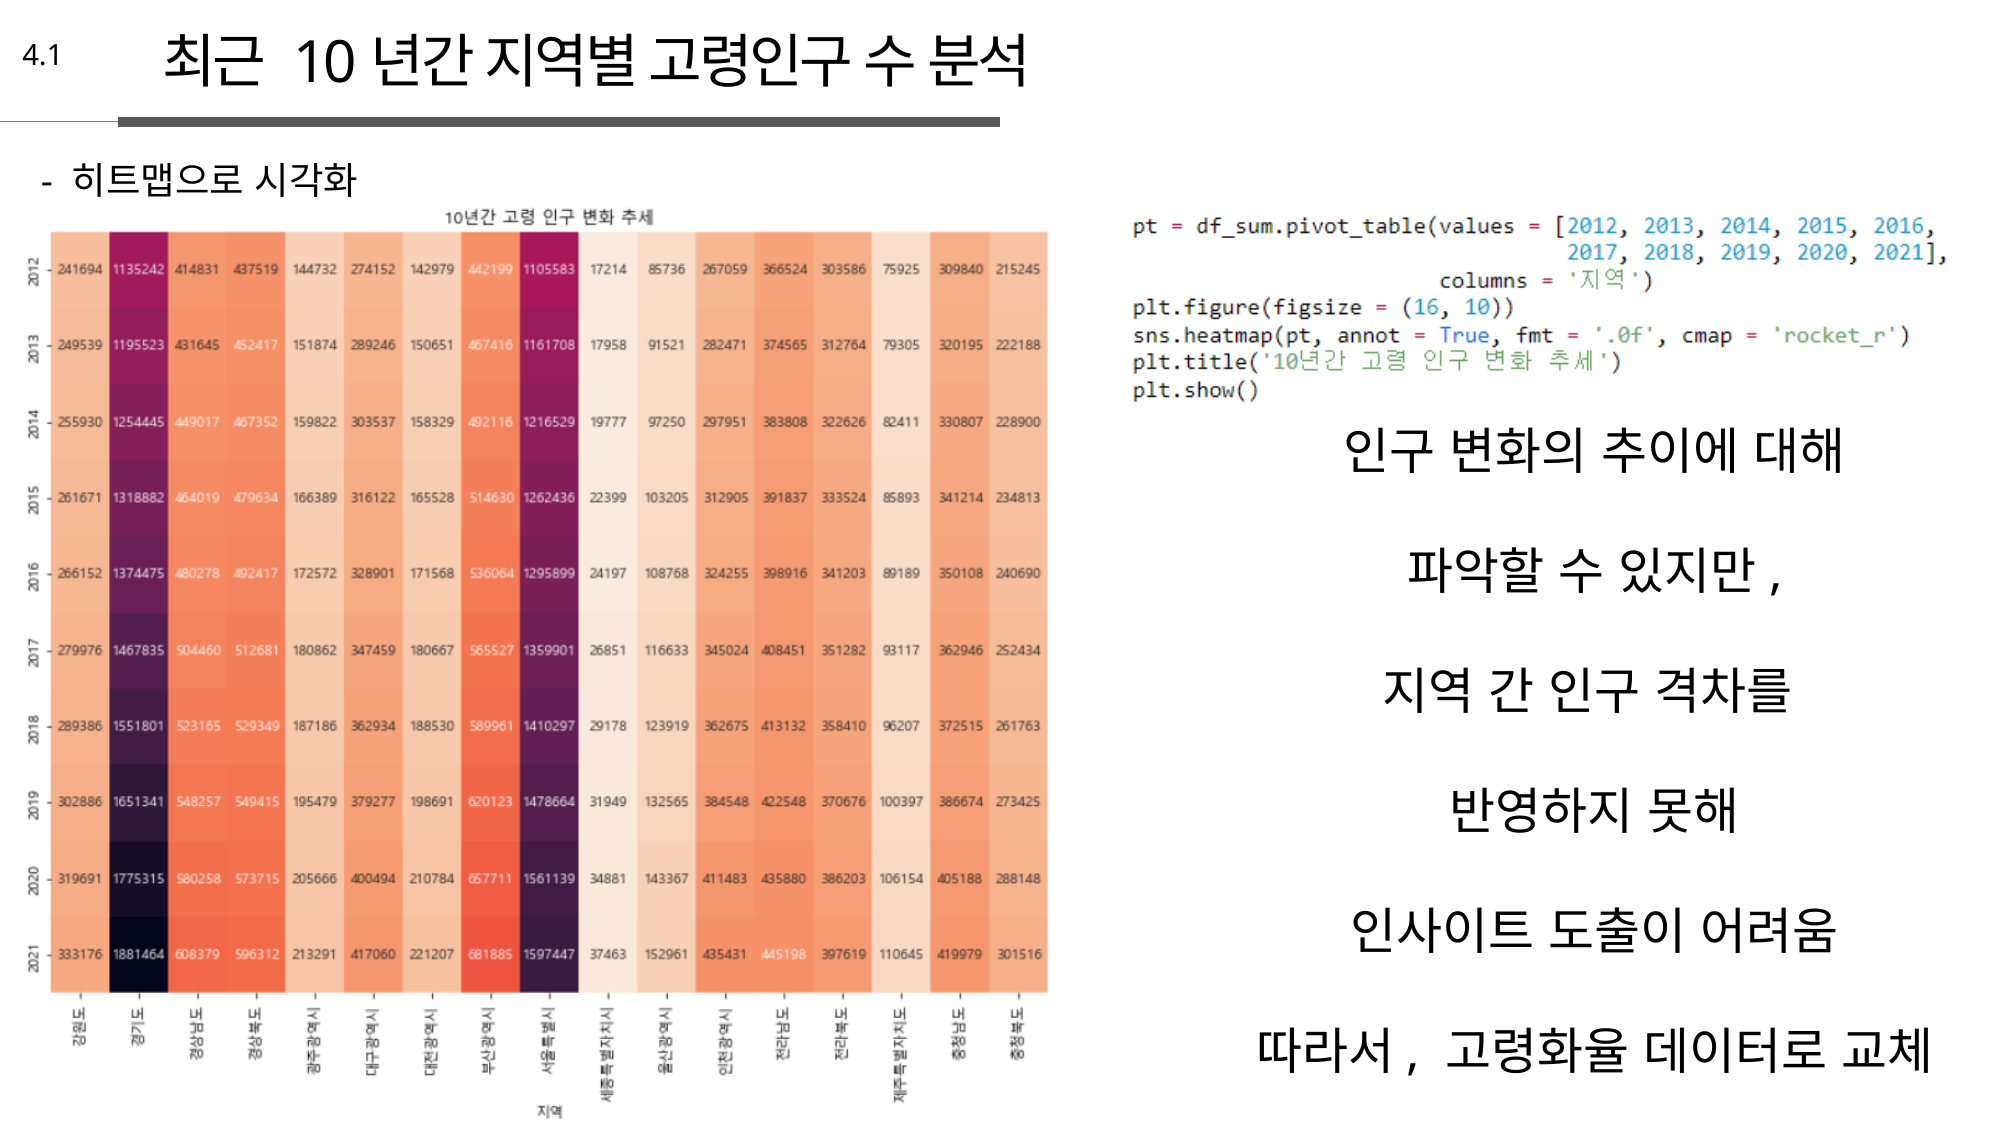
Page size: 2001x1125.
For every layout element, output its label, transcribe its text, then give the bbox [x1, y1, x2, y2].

picture [25, 200, 1064, 1125]
text_box - 히트맵으로 시각화 [25, 149, 930, 200]
picture [1123, 210, 1954, 413]
text_box 최근 10년간 지역별 고령인구 수 분석 [147, 16, 1046, 172]
text_box 4.1 [7, 28, 79, 79]
text_box 인구 변화의 추이에 대해 파악할 수 있지만, 지역 간 인구 격차를 반영하지 못해 인사이트 도출이 어려움 따라서, 고령화율 데이터로 교체 [1236, 413, 1954, 1088]
